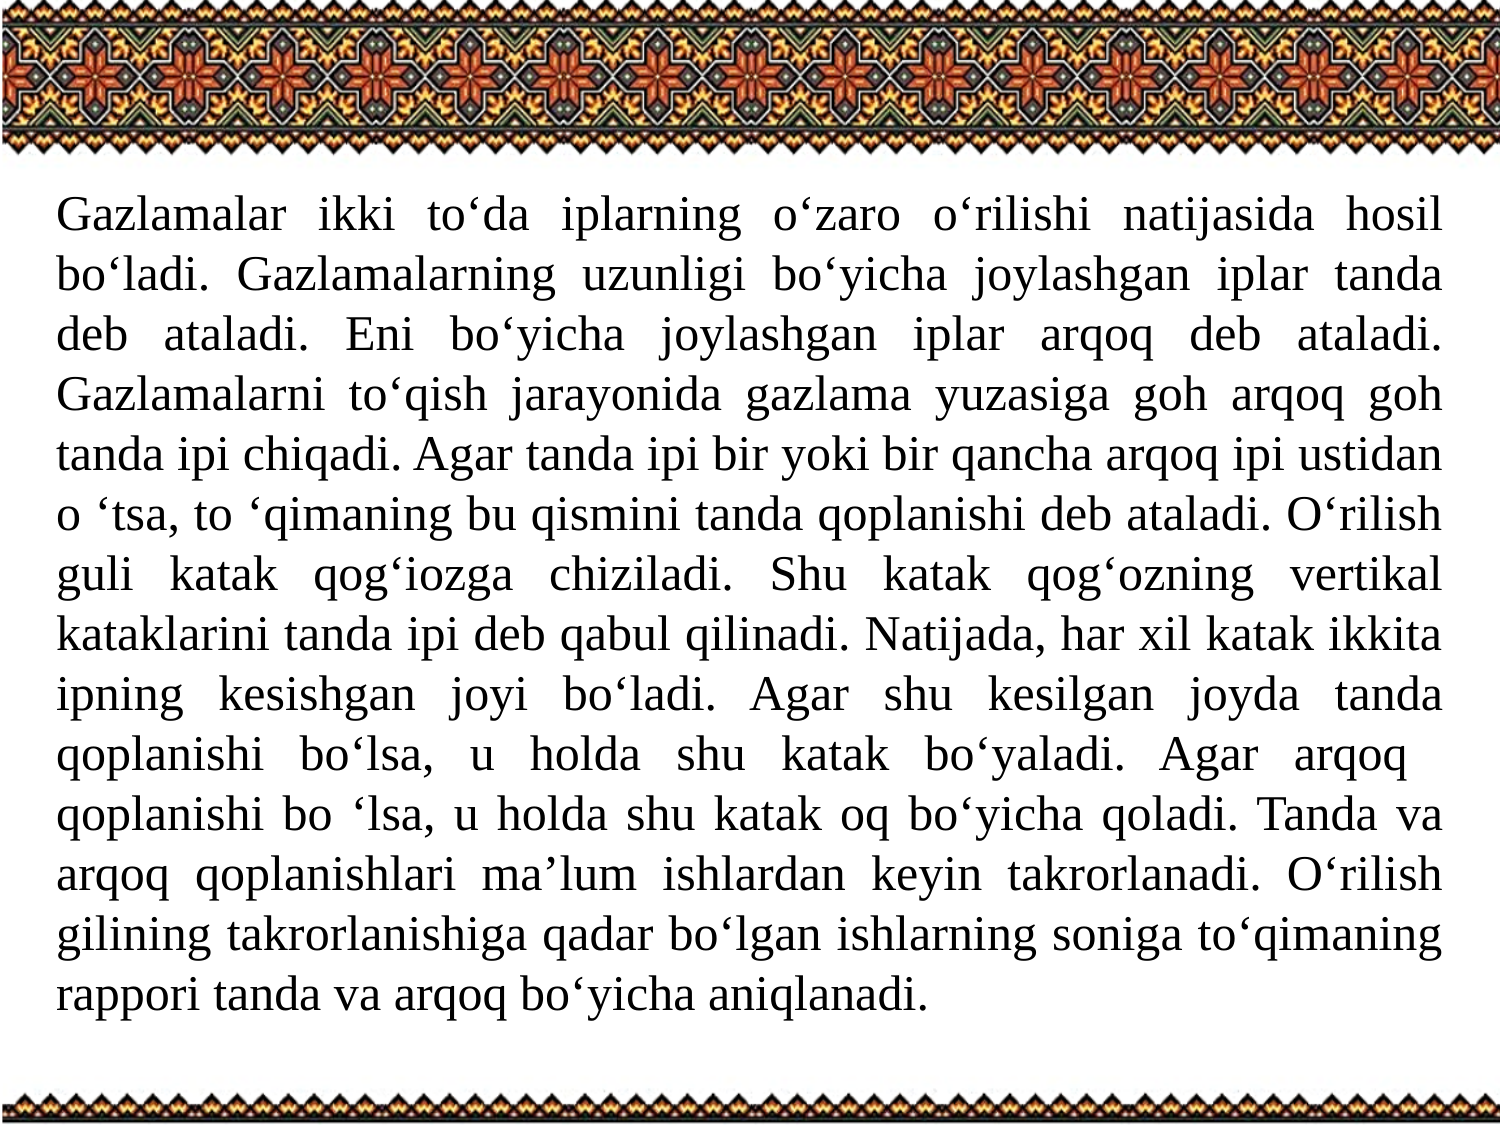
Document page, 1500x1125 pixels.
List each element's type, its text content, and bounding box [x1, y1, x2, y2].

picture [3, 0, 1499, 1125]
text_box Gazlamalar ikki to‘da iplarning o‘zaro o‘rilishi natijasida hosil bo‘ladi. Gazlamalarning uzunligi bo‘yicha joylashgan iplar tanda deb ataladi. Eni bo‘yicha joylashgan iplar arqoq deb ataladi. Gazlamalarni to‘qish jarayonida gazlama yuzasiga goh arqoq goh tanda ipi chiqadi. Agar tanda ipi bir yoki bir qancha arqoq ipi ustidan o ‘tsa, to ‘qimaning bu qismini tanda qoplanishi deb ataladi. O‘rilish guli katak qog‘iozga chiziladi. Shu katak qog‘ozning vertikal kataklarini tanda ipi deb qabul qilinadi. Natijada, har xil katak ikkita ipning kesishgan joyi bo‘ladi. Agar shu kesilgan joyda tanda qoplanishi bo‘lsa, u holda shu katak bo‘yaladi. Agar arqoq qoplanishi bo ‘lsa, u holda shu katak oq bo‘yicha qoladi. Tanda va arqoq qoplanishlari ma’lum ishlardan keyin takrorlanadi. O‘rilish gilining takrorlanishiga qadar bo‘lgan ishlarning soniga to‘qimaning rappori tanda va arqoq bo‘yicha aniqlanadi. [41, 172, 180, 1028]
text_box Gazlamalar ikki to‘da iplarning o‘zaro o‘rilishi natijasida hosil bo‘ladi. Gazlamalarning uzunligi bo‘yicha joylashgan iplar tanda deb ataladi. Eni bo‘yicha joylashgan iplar arqoq deb ataladi. Gazlamalarni to‘qish jarayonida gazlama yuzasiga goh arqoq goh tanda ipi chiqadi. Agar tanda ipi bir yoki bir qancha arqoq ipi ustidan o ‘tsa, to ‘qimaning bu qismini tanda qoplanishi deb ataladi. O‘rilish guli katak qog‘iozga chiziladi. Shu katak qog‘ozning vertikal kataklarini tanda ipi deb qabul qilinadi. Natijada, har xil katak ikkita ipning kesishgan joyi bo‘ladi. Agar shu kesilgan joyda tanda qoplanishi bo‘lsa, u holda shu katak bo‘yaladi. Agar arqoq qoplanishi bo ‘lsa, u holda shu katak oq bo‘yicha qoladi. Tanda va arqoq qoplanishlari ma’lum ishlardan keyin takrorlanadi. O‘rilish gilining takrorlanishiga qadar bo‘lgan ishlarning soniga to‘qimaning rappori tanda va arqoq bo‘yicha aniqlanadi. [1319, 172, 1459, 1028]
